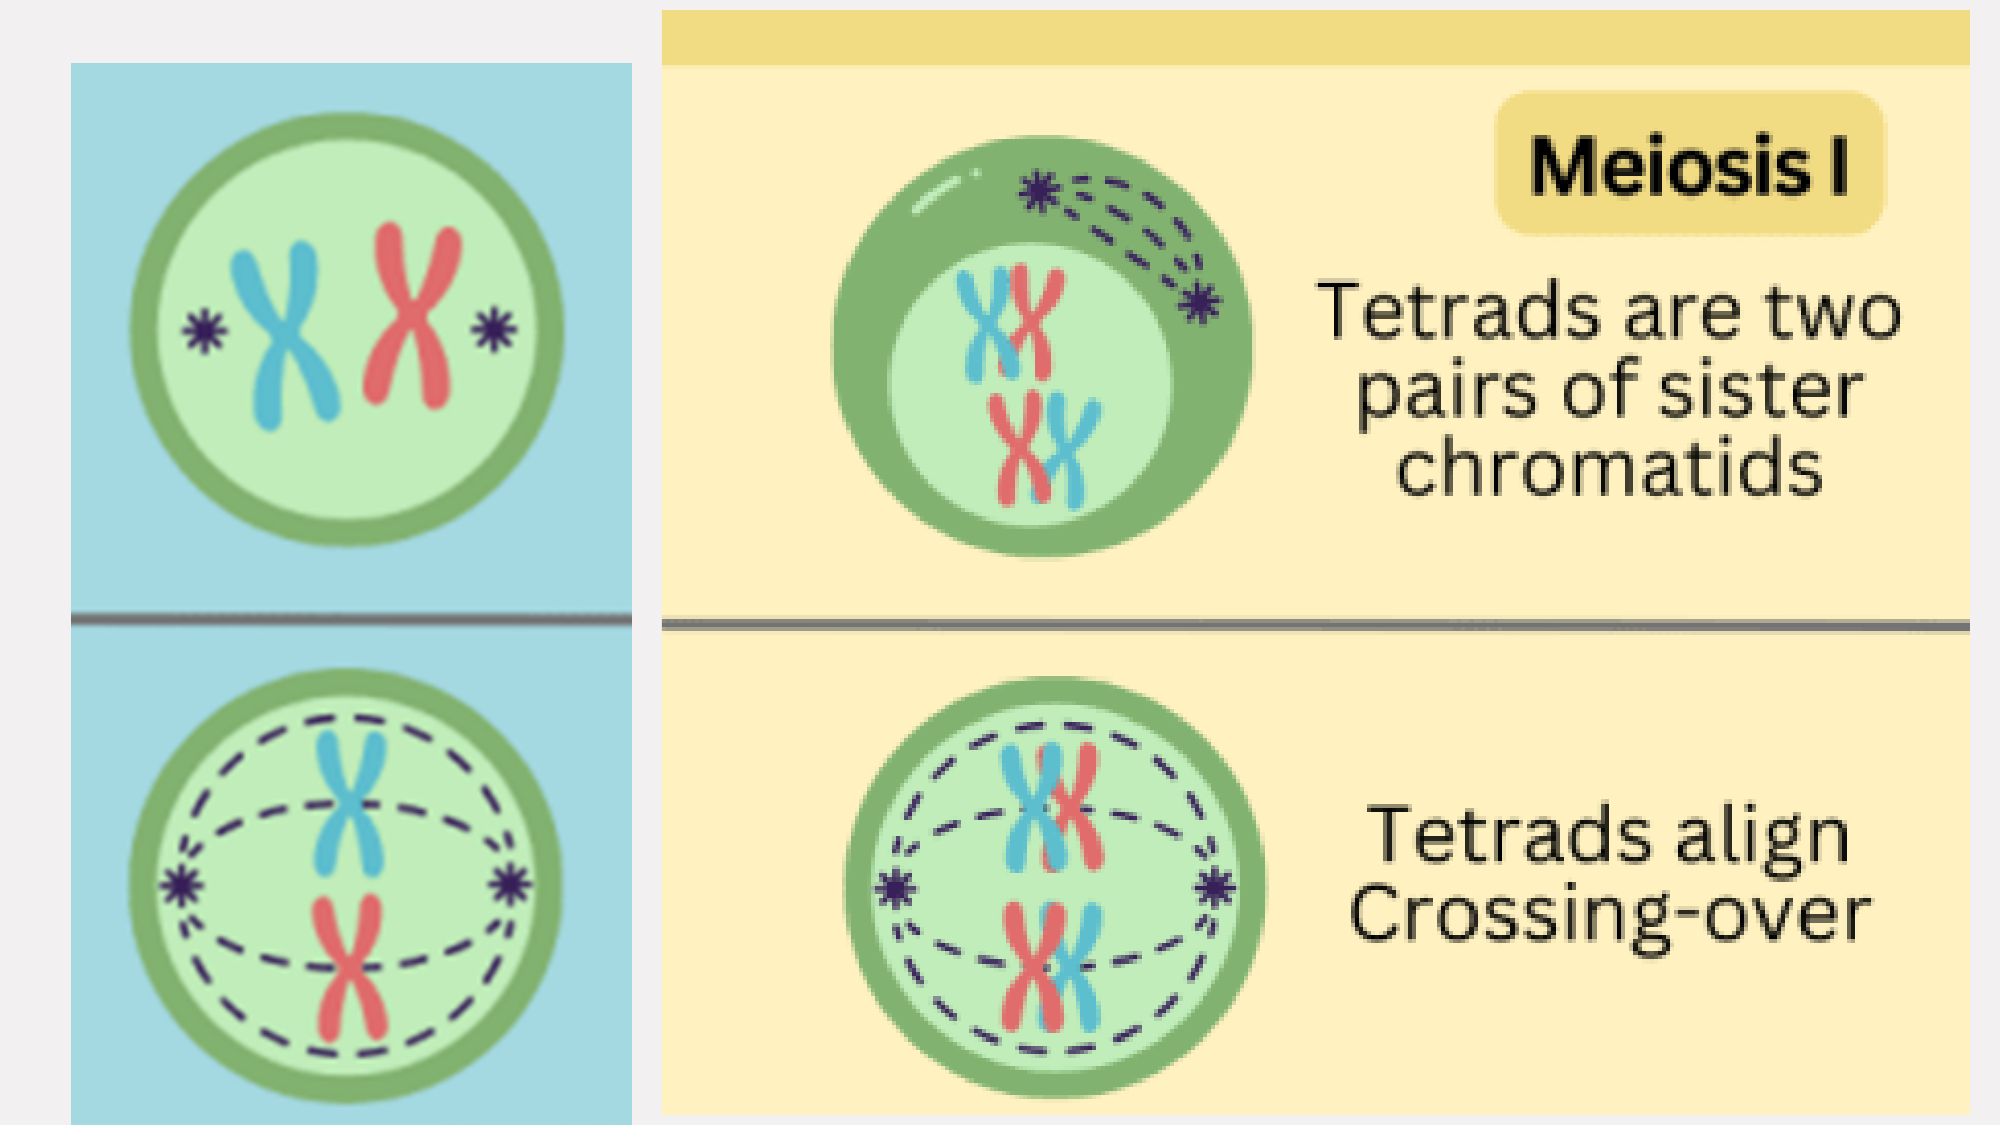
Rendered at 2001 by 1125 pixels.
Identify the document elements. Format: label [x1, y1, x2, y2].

picture [70, 63, 633, 1125]
picture [661, 10, 1971, 1115]
text_box [0, 0, 2000, 1125]
